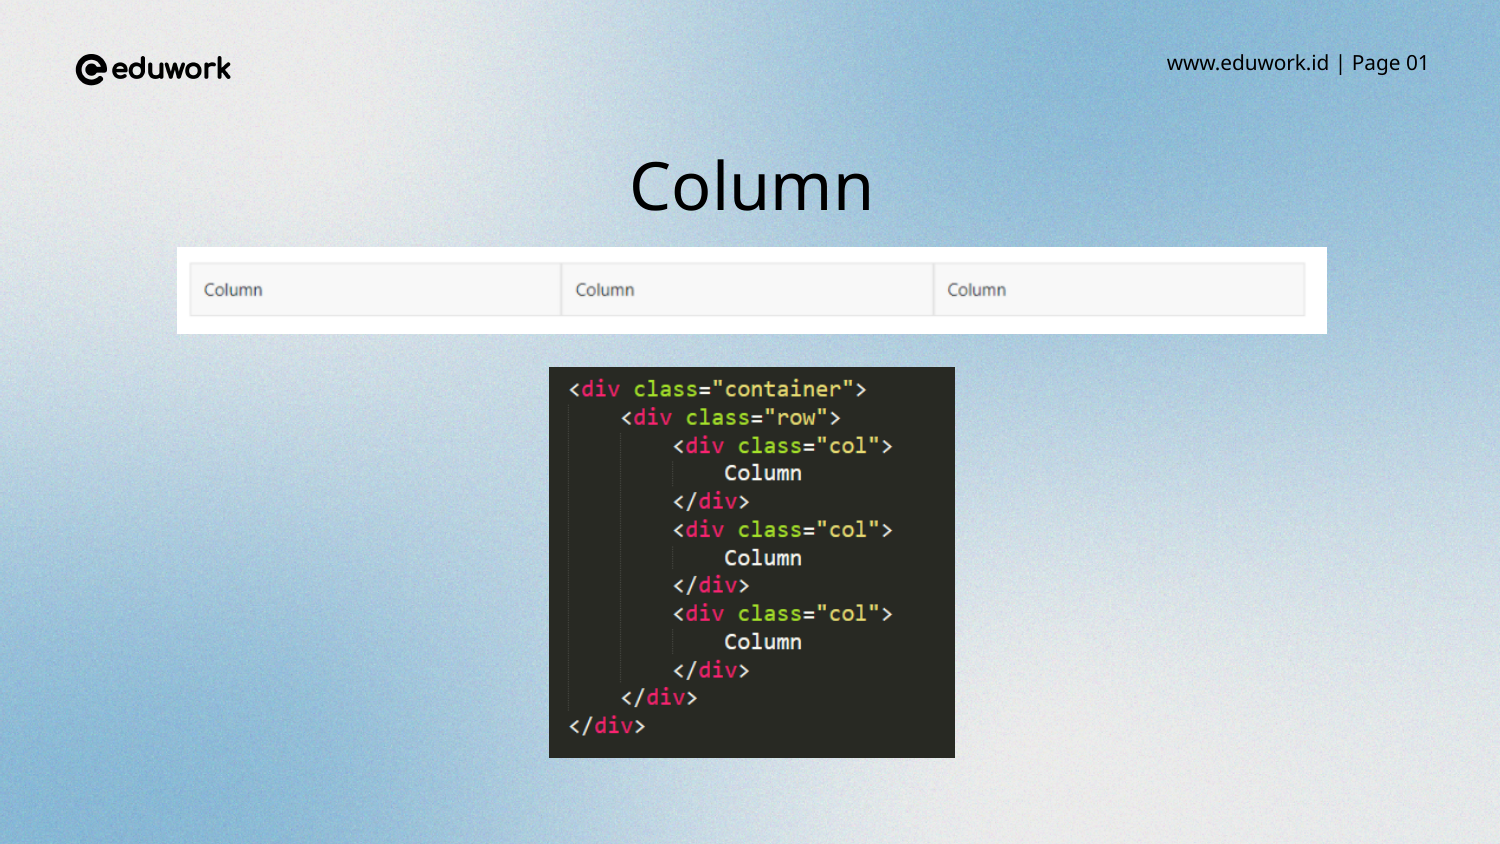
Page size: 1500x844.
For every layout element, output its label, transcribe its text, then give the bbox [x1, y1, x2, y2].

text_box Column [300, 88, 1205, 239]
text_box [67, 242, 1424, 791]
picture [0, 0, 1500, 844]
text_box www.eduwork.id | Page 01 [1134, 37, 1445, 88]
